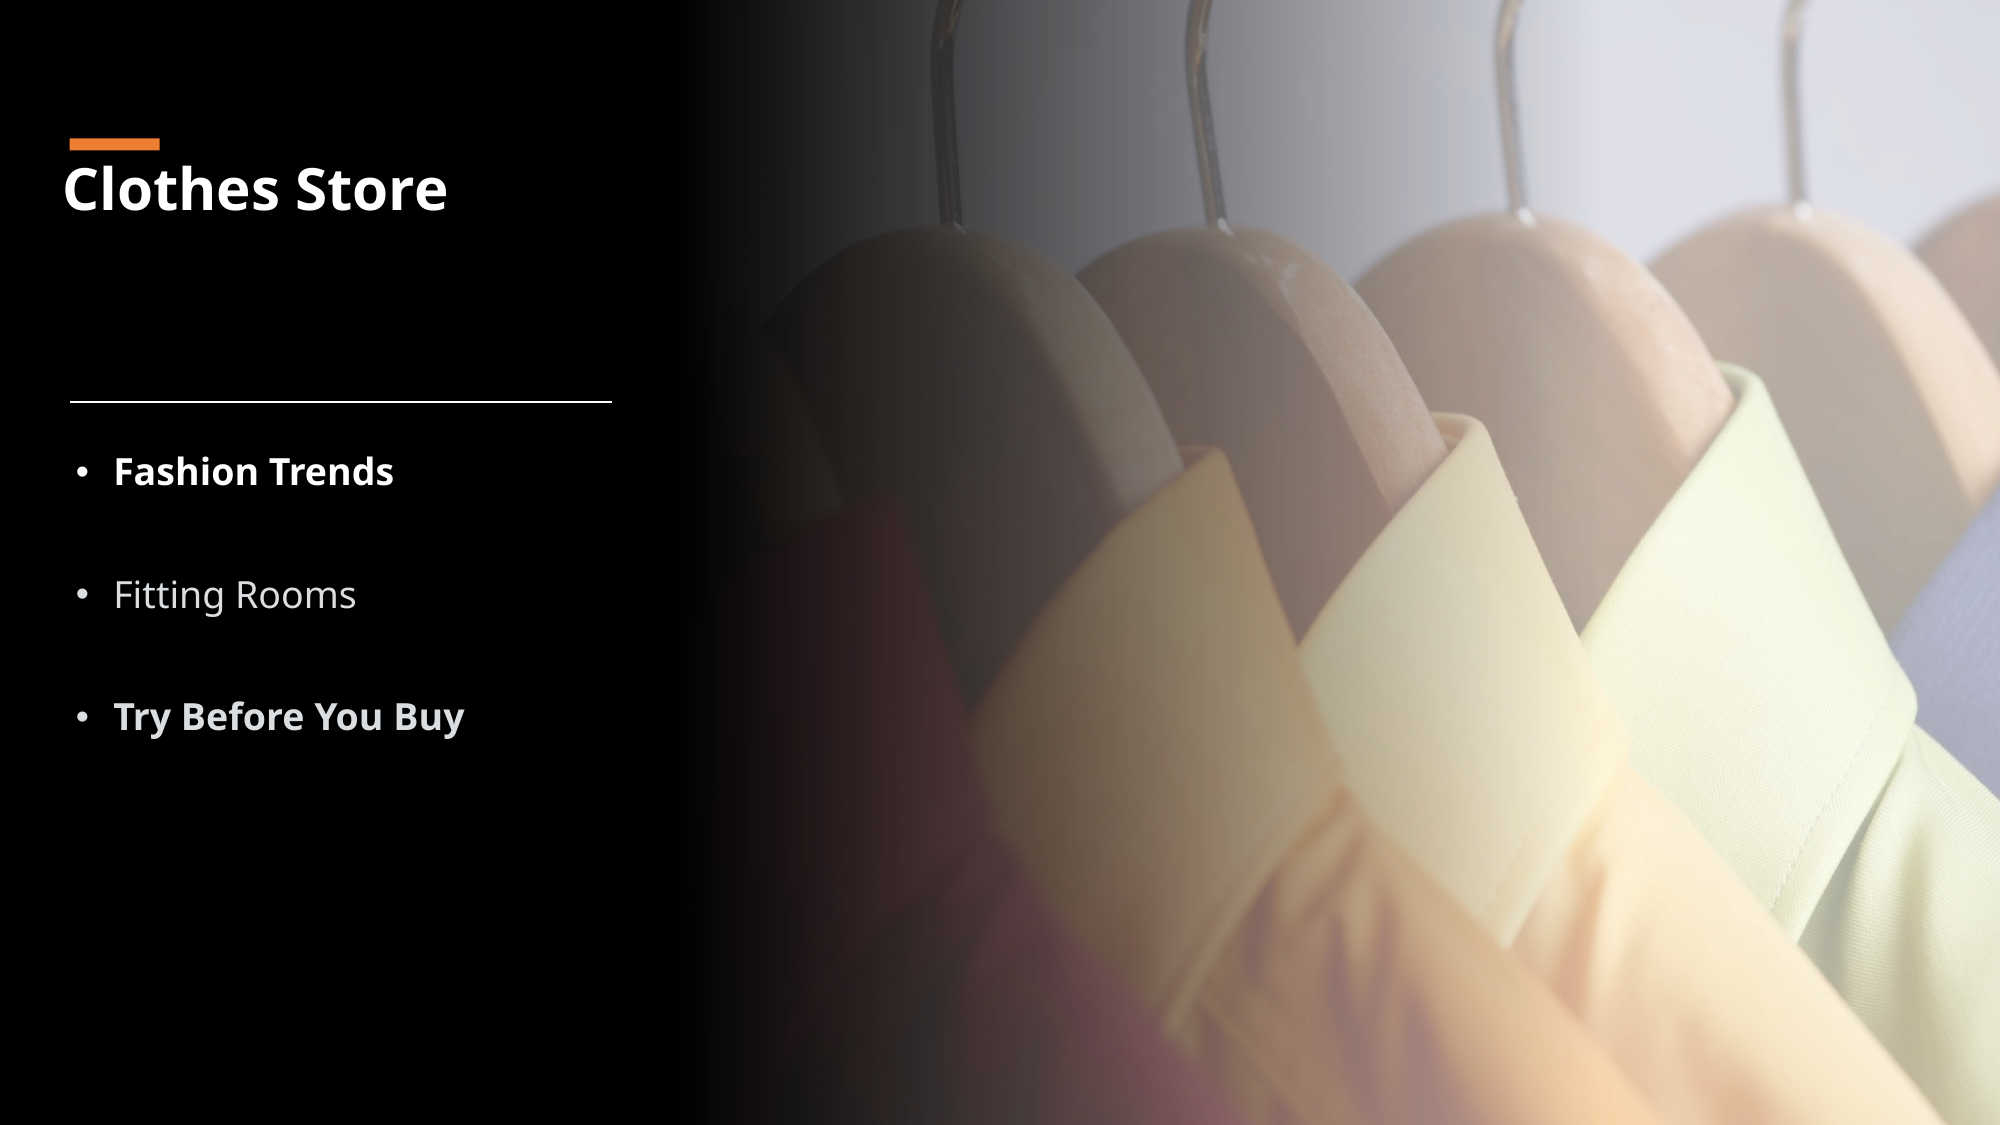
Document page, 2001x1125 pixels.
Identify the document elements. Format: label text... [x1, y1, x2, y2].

title Clothes Store [47, 46, 577, 231]
text_box [69, 137, 161, 151]
text_box [0, 0, 577, 1125]
list Fashion Trends Fitting Rooms Try Before You Buy [60, 445, 577, 972]
picture [577, 0, 2000, 1125]
